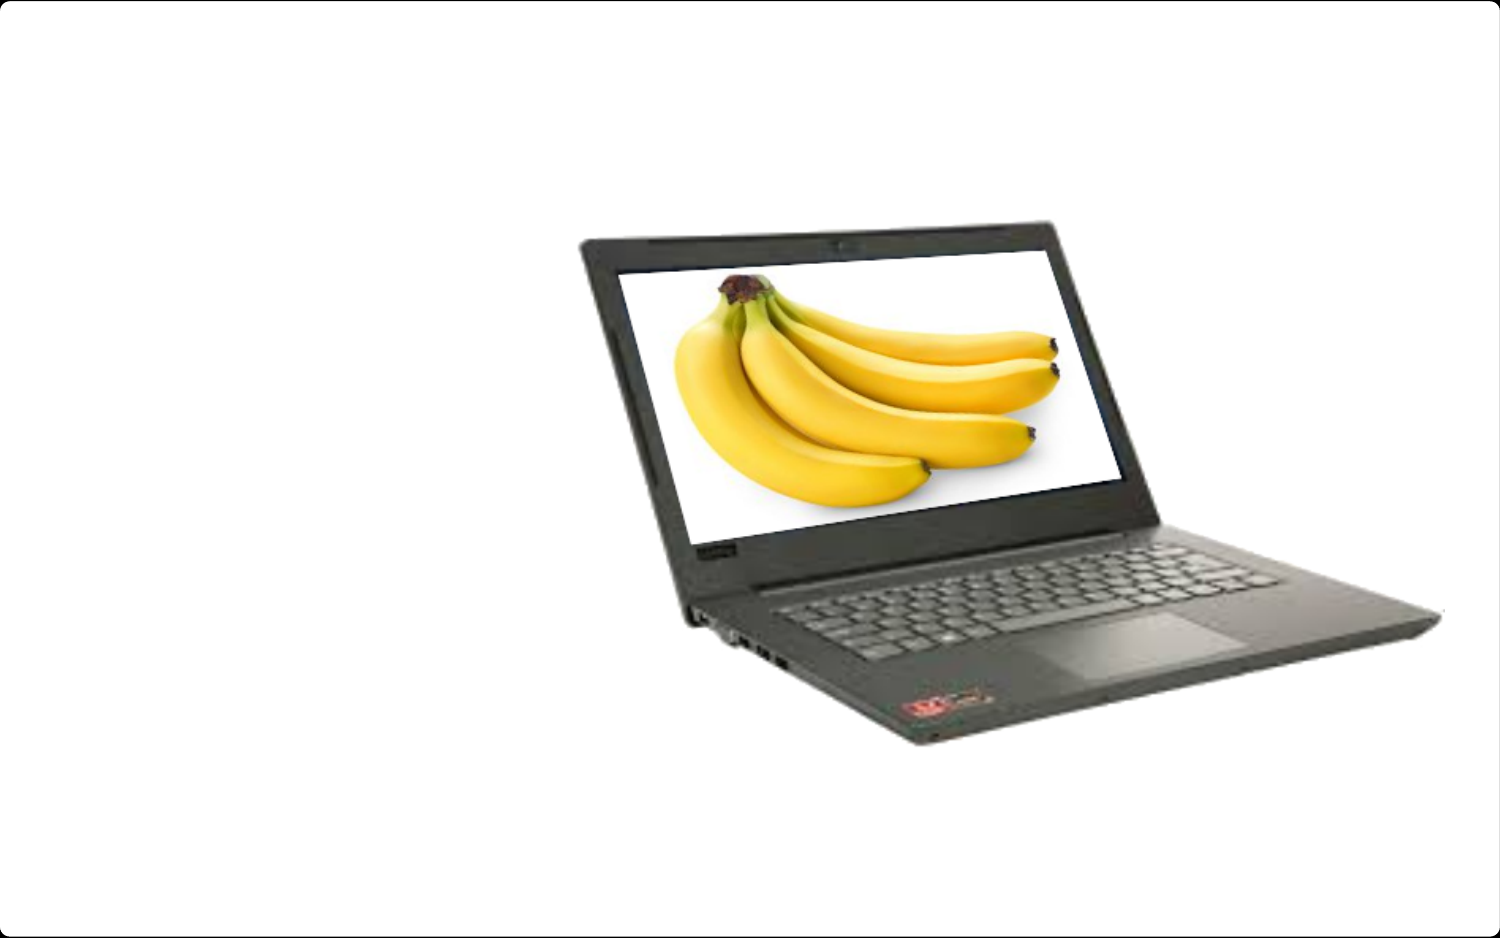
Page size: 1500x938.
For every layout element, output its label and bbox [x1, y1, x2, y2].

picture [576, 218, 1446, 749]
